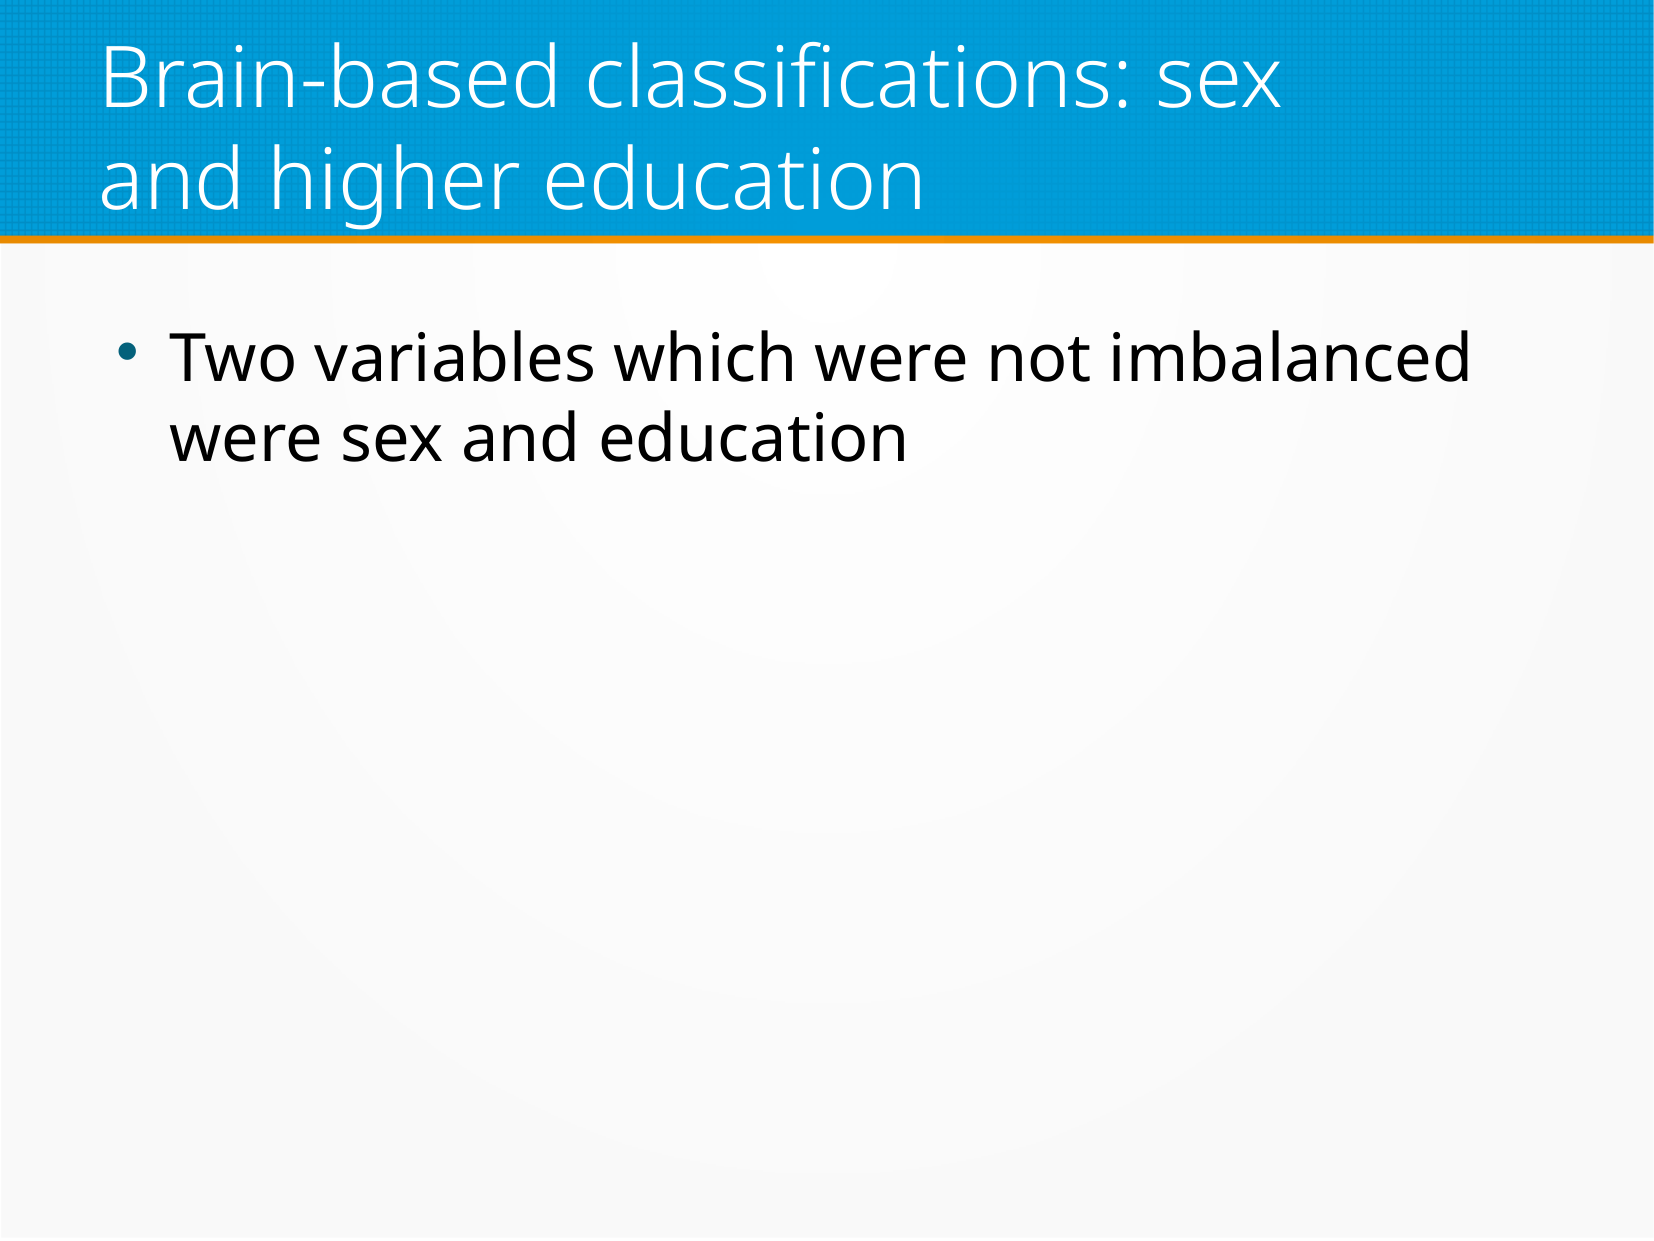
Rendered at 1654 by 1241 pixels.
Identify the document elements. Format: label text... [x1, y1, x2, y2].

list Two variables which were not imbalanced were sex and education [98, 315, 1624, 1240]
picture [0, 236, 1654, 1241]
title Brain-based classifications: sex and higher education [98, 19, 1654, 227]
